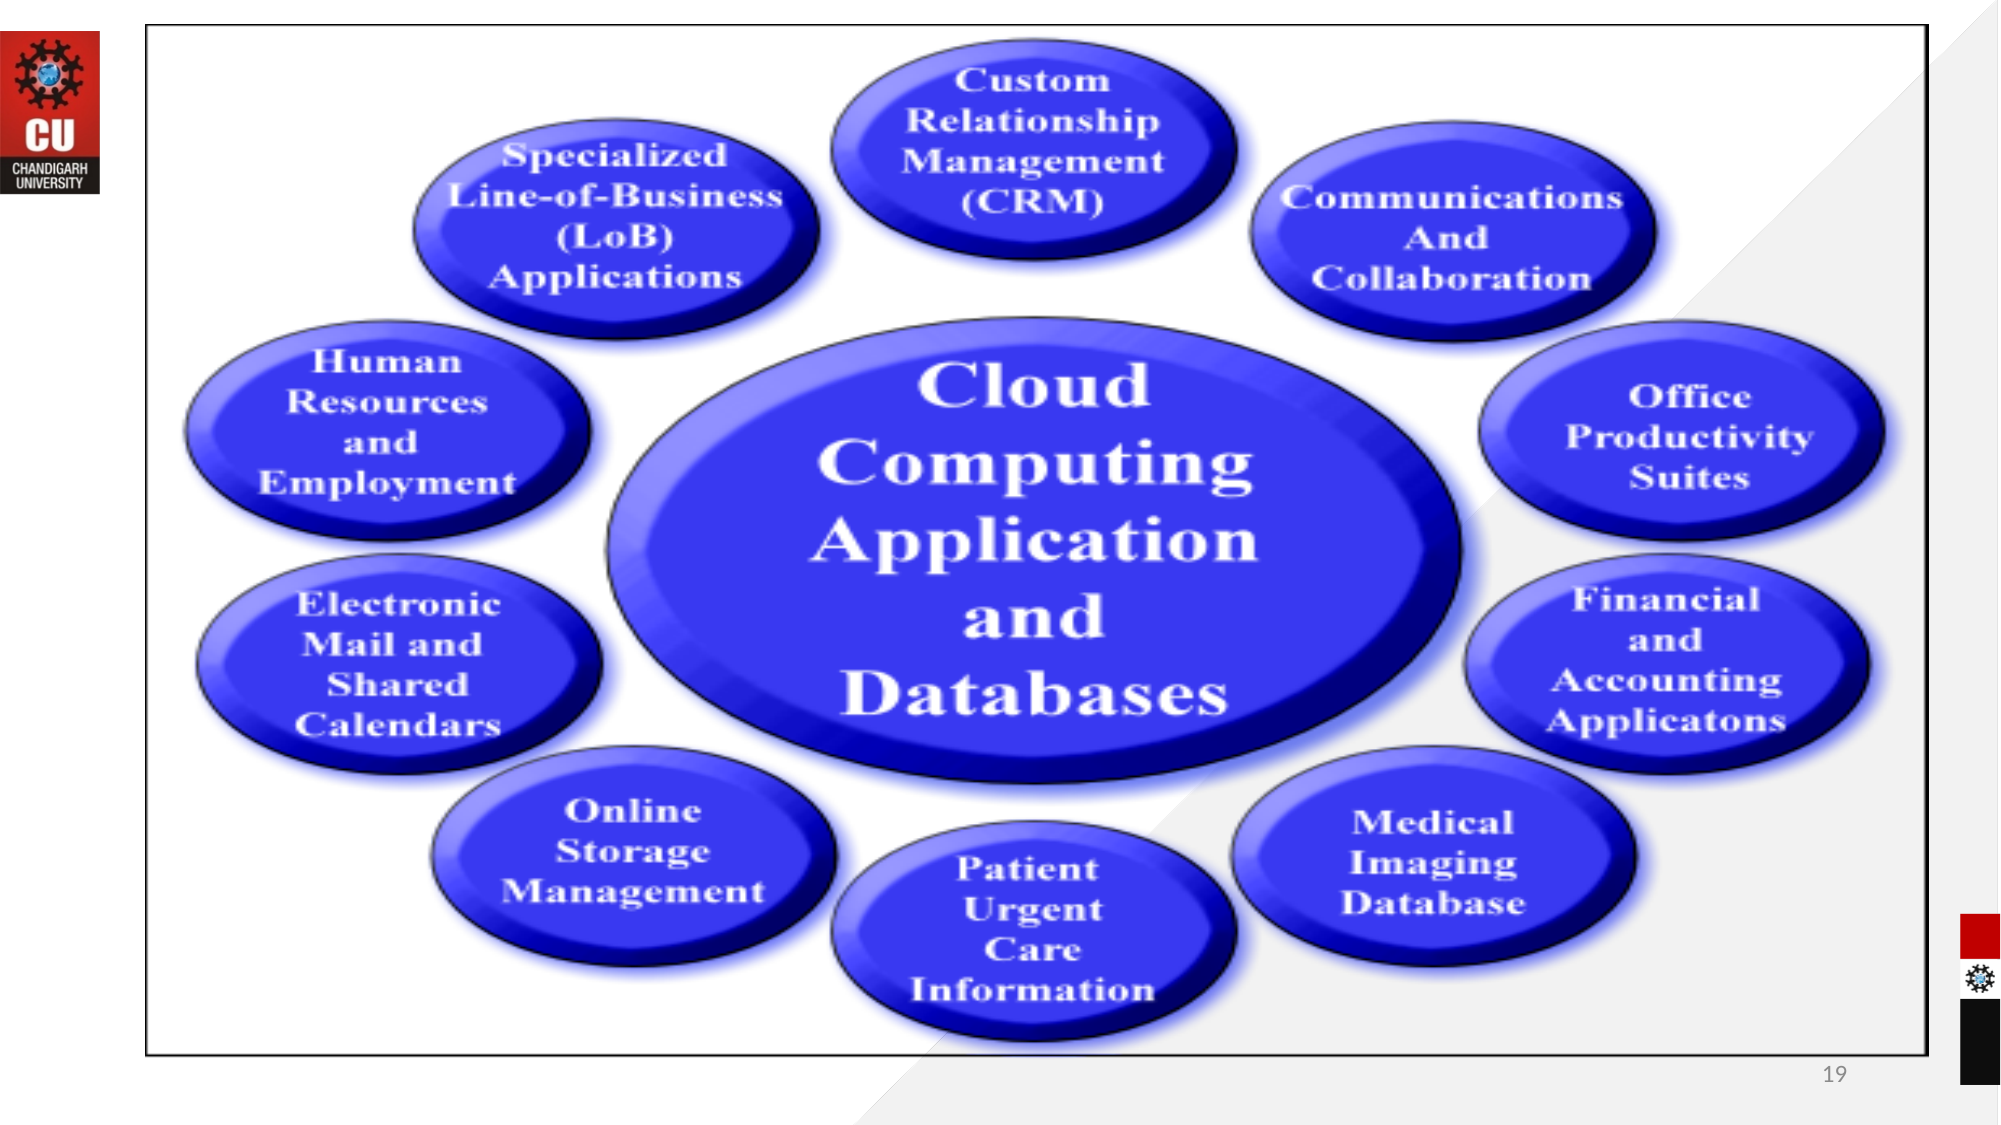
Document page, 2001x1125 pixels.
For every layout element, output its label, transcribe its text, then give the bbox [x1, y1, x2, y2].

slide_number 19 [1412, 1062, 1863, 1103]
picture [0, 0, 2001, 1125]
